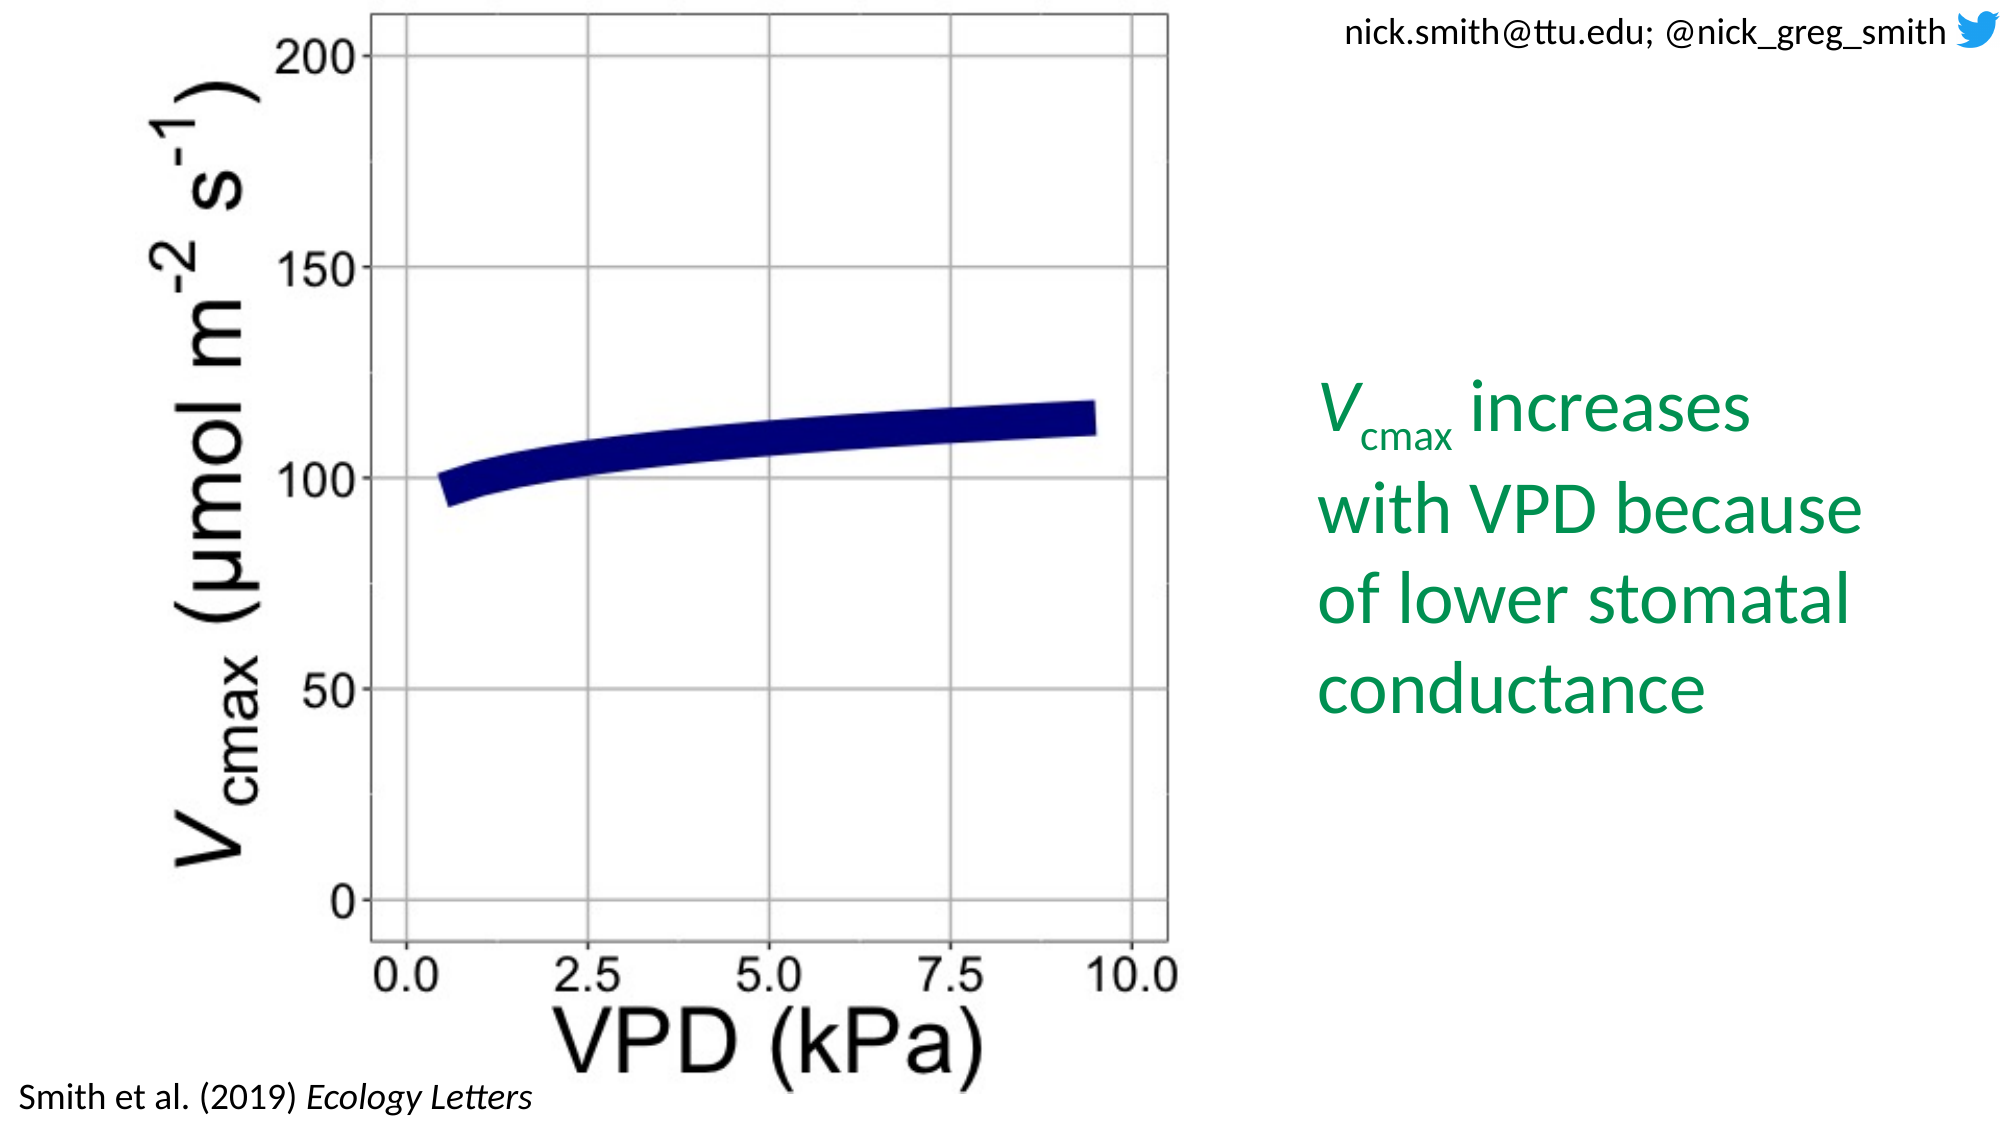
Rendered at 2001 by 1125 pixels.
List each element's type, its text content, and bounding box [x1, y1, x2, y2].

text_box Smith et al. (2019) Ecology Letters [3, 1064, 548, 1125]
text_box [1325, 0, 2000, 60]
picture [135, 0, 1184, 1094]
text_box Vcmax increases with VPD because of lower stomatal conductance [1302, 349, 1919, 737]
